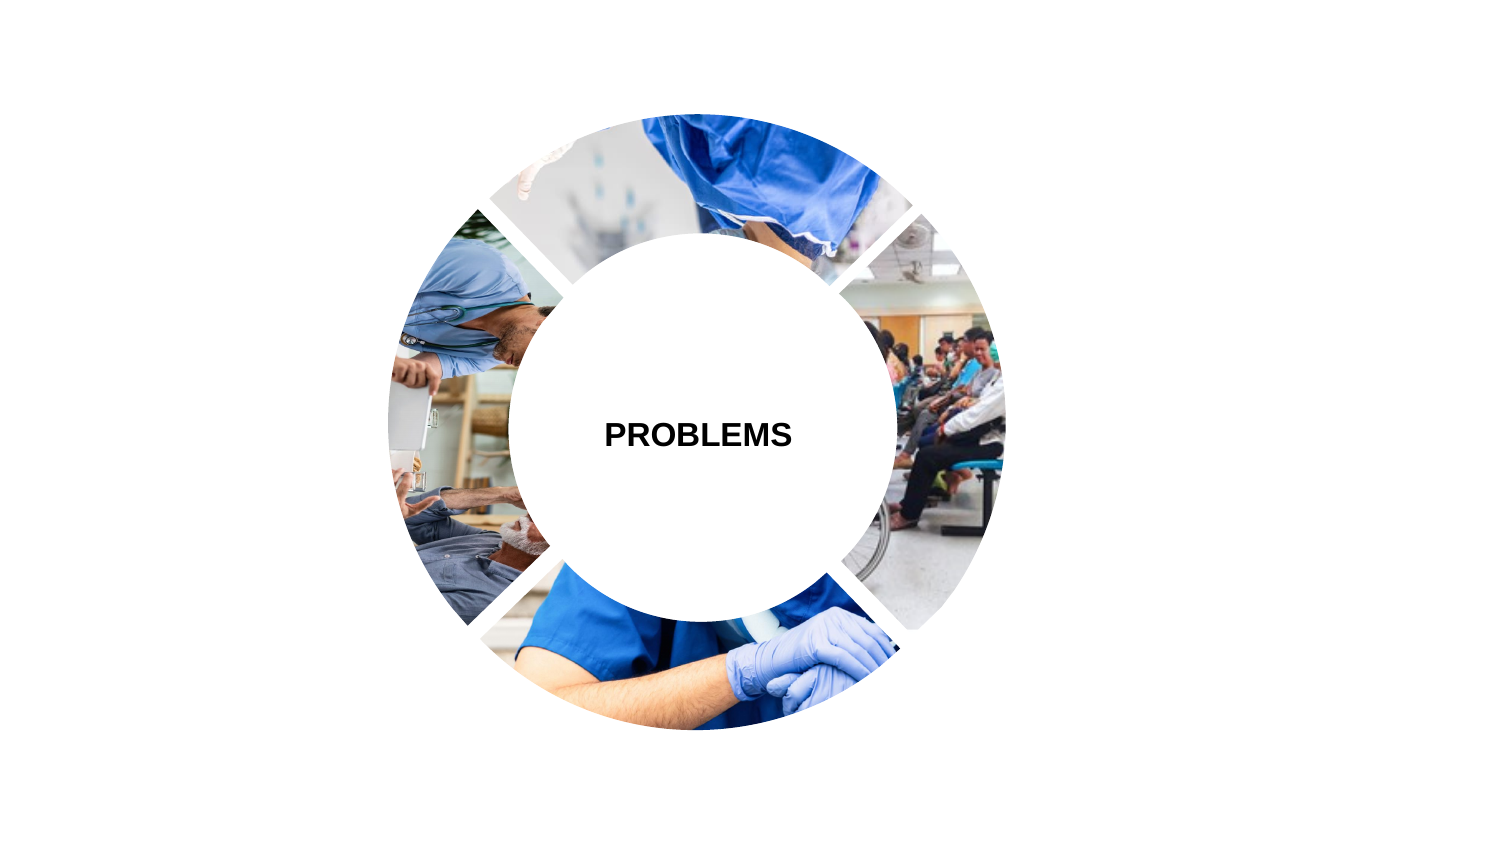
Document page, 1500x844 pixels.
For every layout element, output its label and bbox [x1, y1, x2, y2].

text_box [389, 116, 1003, 727]
picture [652, 727, 739, 731]
